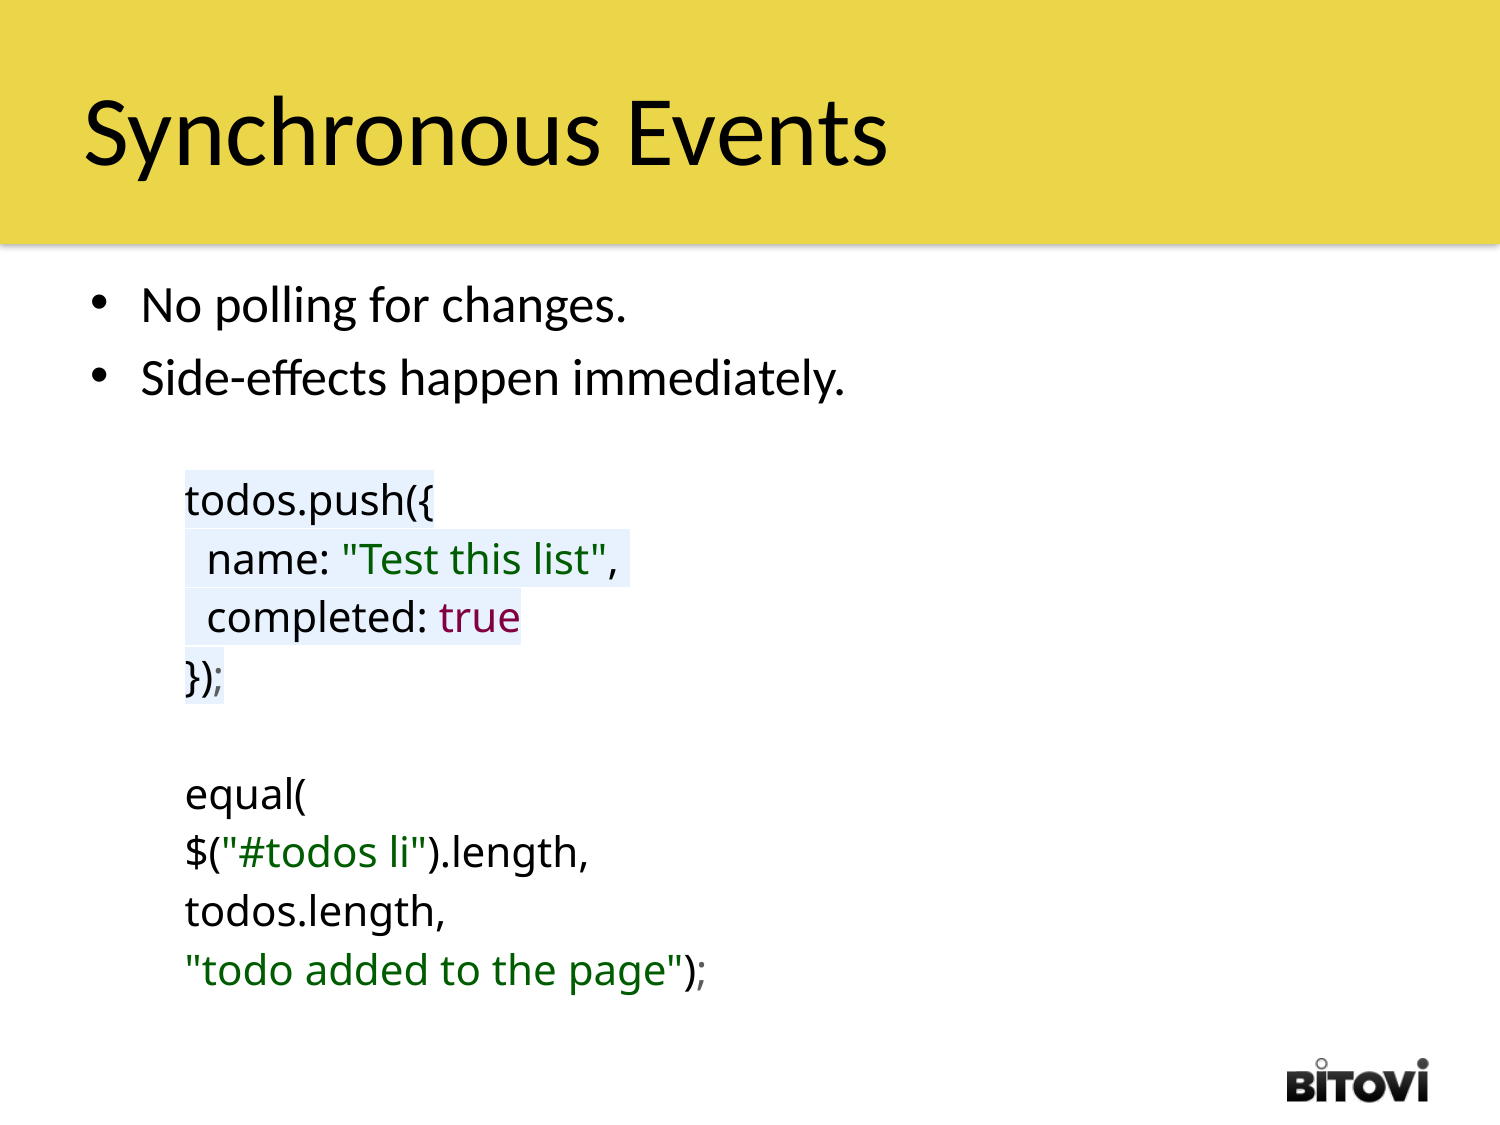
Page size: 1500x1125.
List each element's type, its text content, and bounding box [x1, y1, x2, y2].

text_box [0, 0, 1500, 245]
list No polling for changes. Side-effects happen immediately. todos.push({ name: "Test this list", completed: true }); equal( $("#todos li").length, todos.length, "todo added to the page"); [75, 262, 1425, 1005]
picture [1287, 1058, 1429, 1104]
text_box Synchronous Events [69, 57, 1442, 183]
